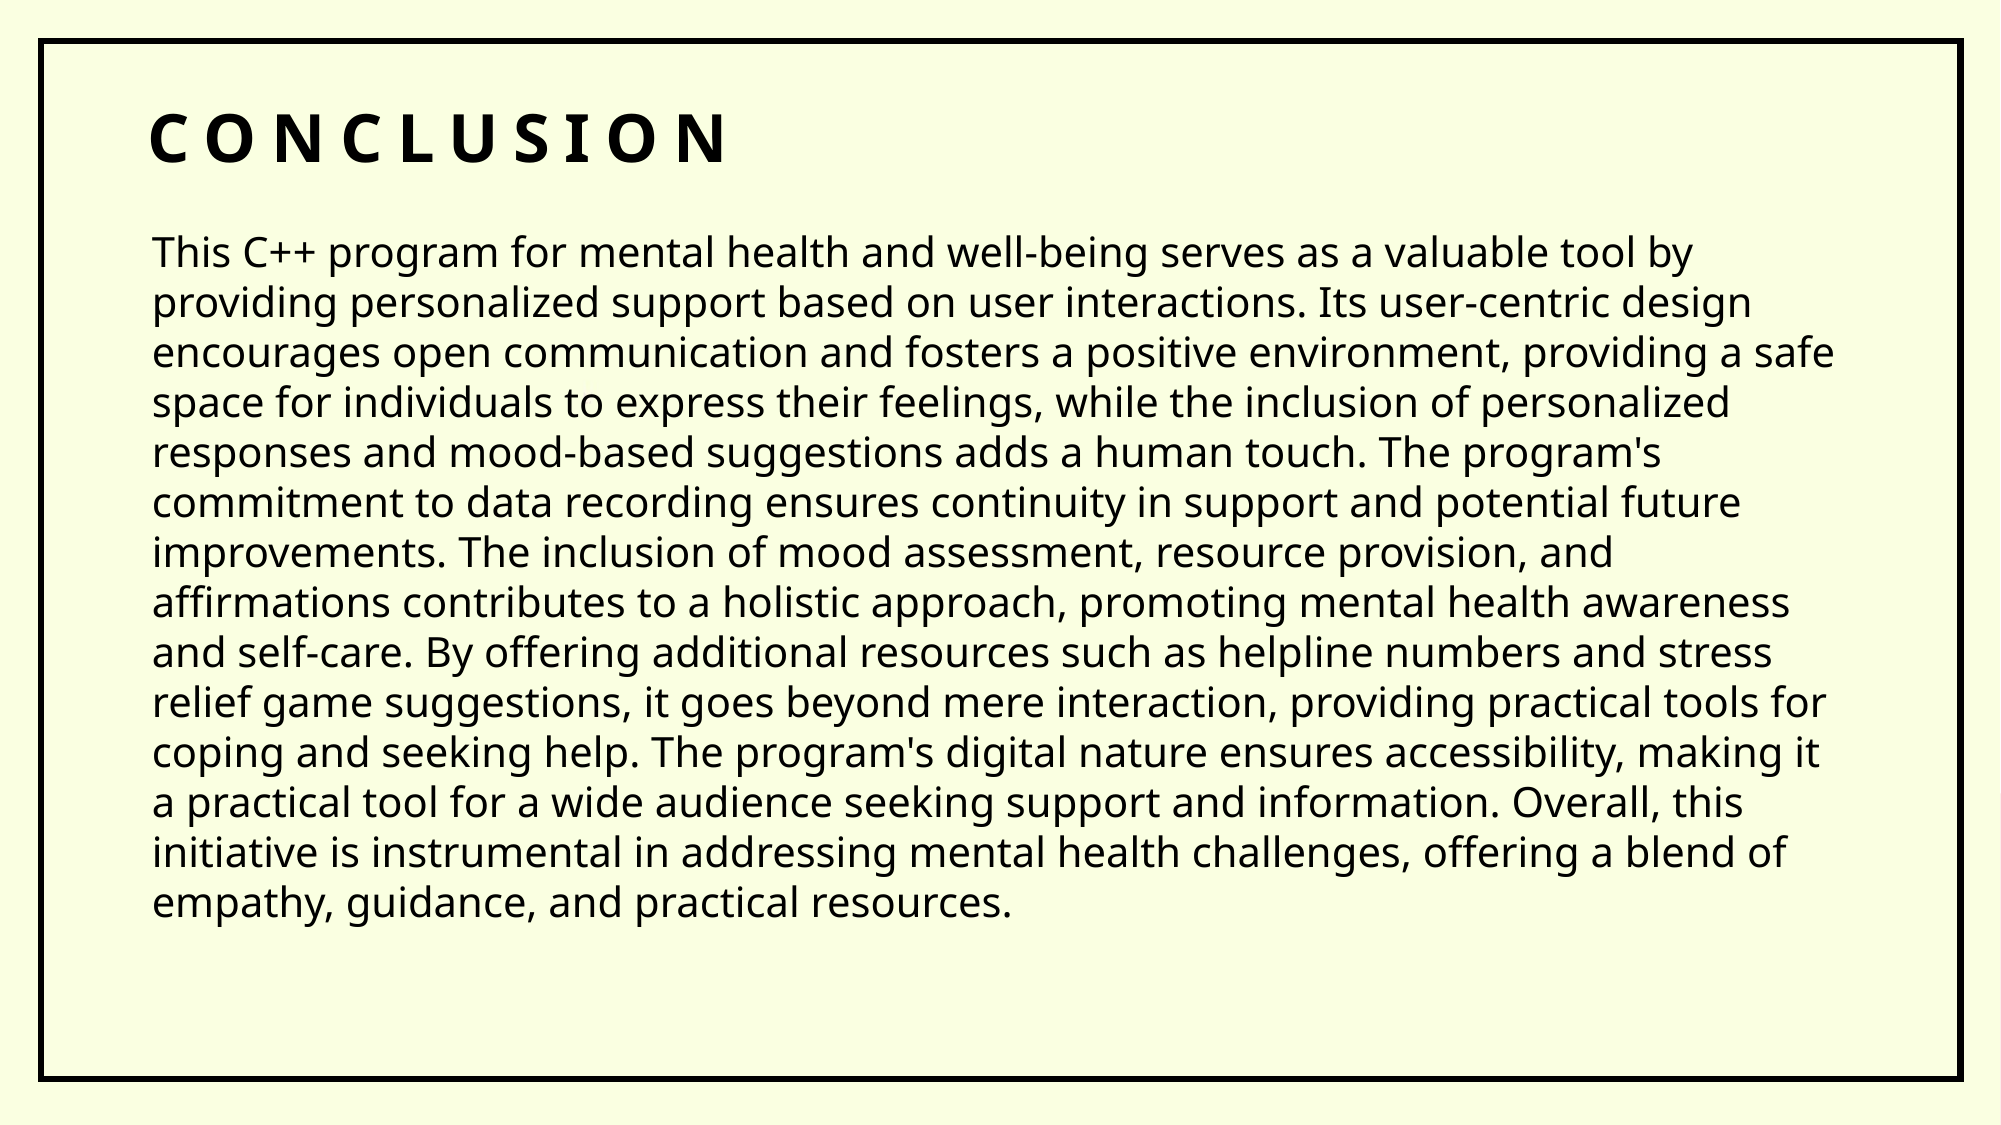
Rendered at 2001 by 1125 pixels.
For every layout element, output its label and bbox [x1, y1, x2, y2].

list [0, 0, 2000, 1125]
